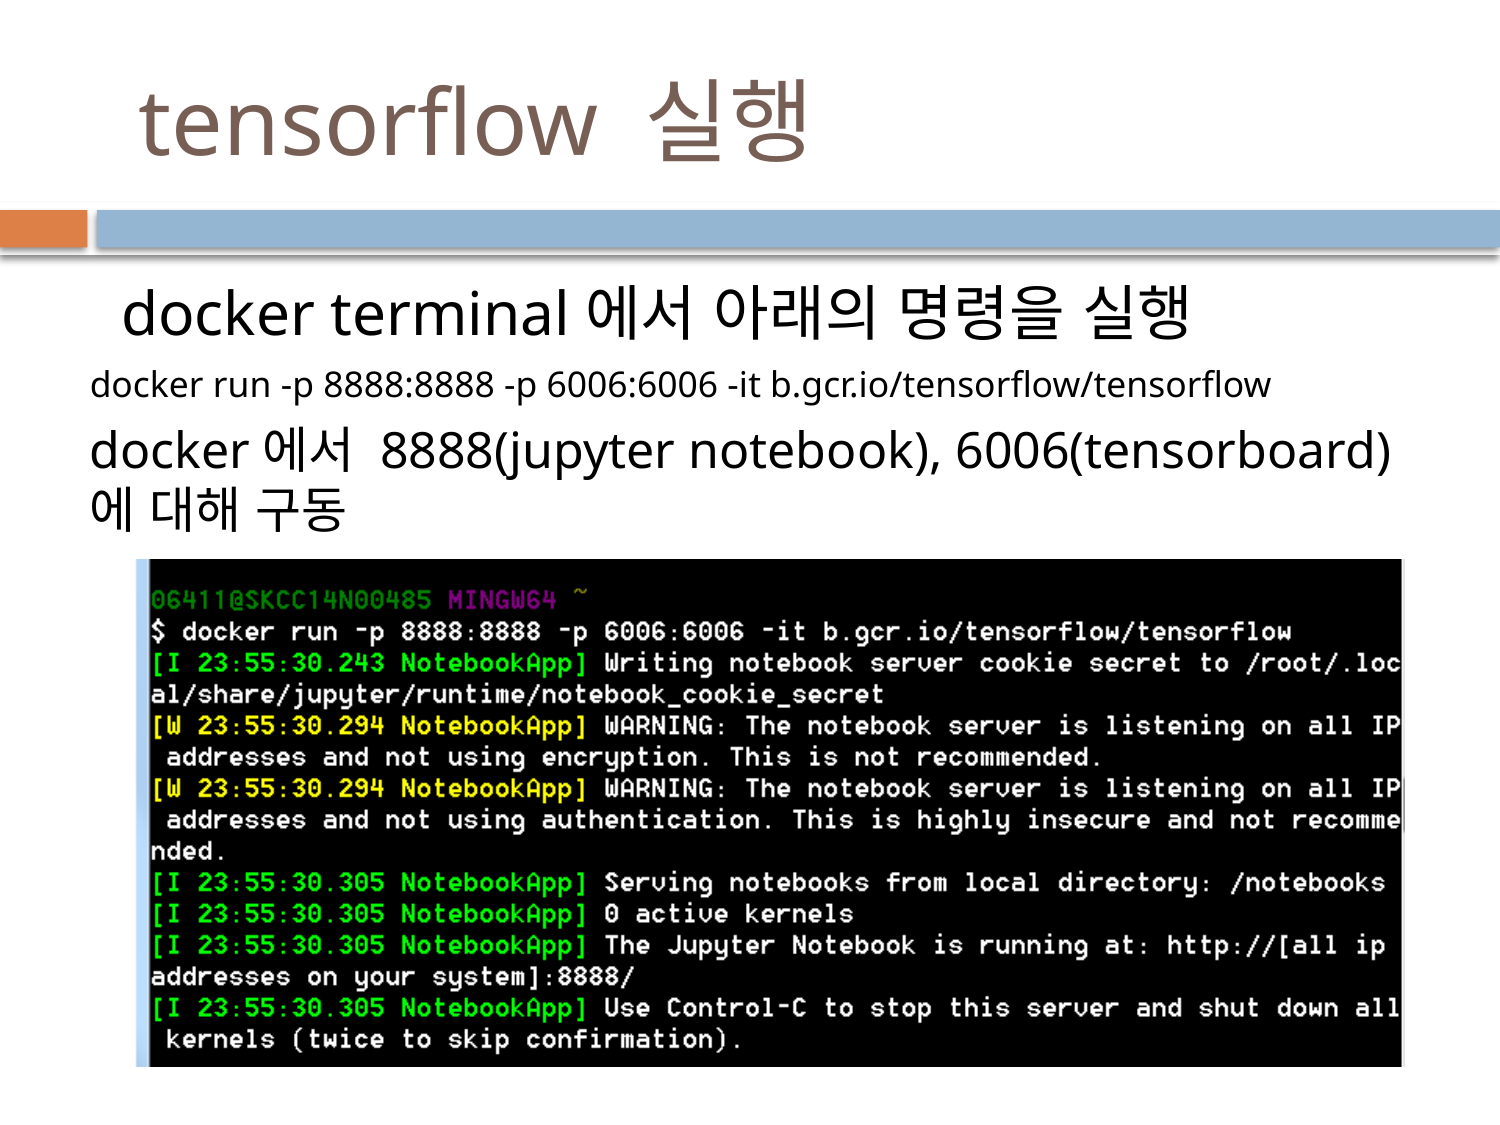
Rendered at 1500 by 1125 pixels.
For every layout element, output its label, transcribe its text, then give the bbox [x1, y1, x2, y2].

picture [135, 559, 1405, 1067]
title tensorflow 실행 [100, 37, 1438, 200]
list docker terminal에서 아래의 명령을 실행 docker run -p 8888:8888 -p 6006:6006 -it b.gcr.io/tensorflow/tensorflow docker에서 8888(jupyter notebook), 6006(tensorboard)에 대해 구동 [75, 267, 1425, 560]
